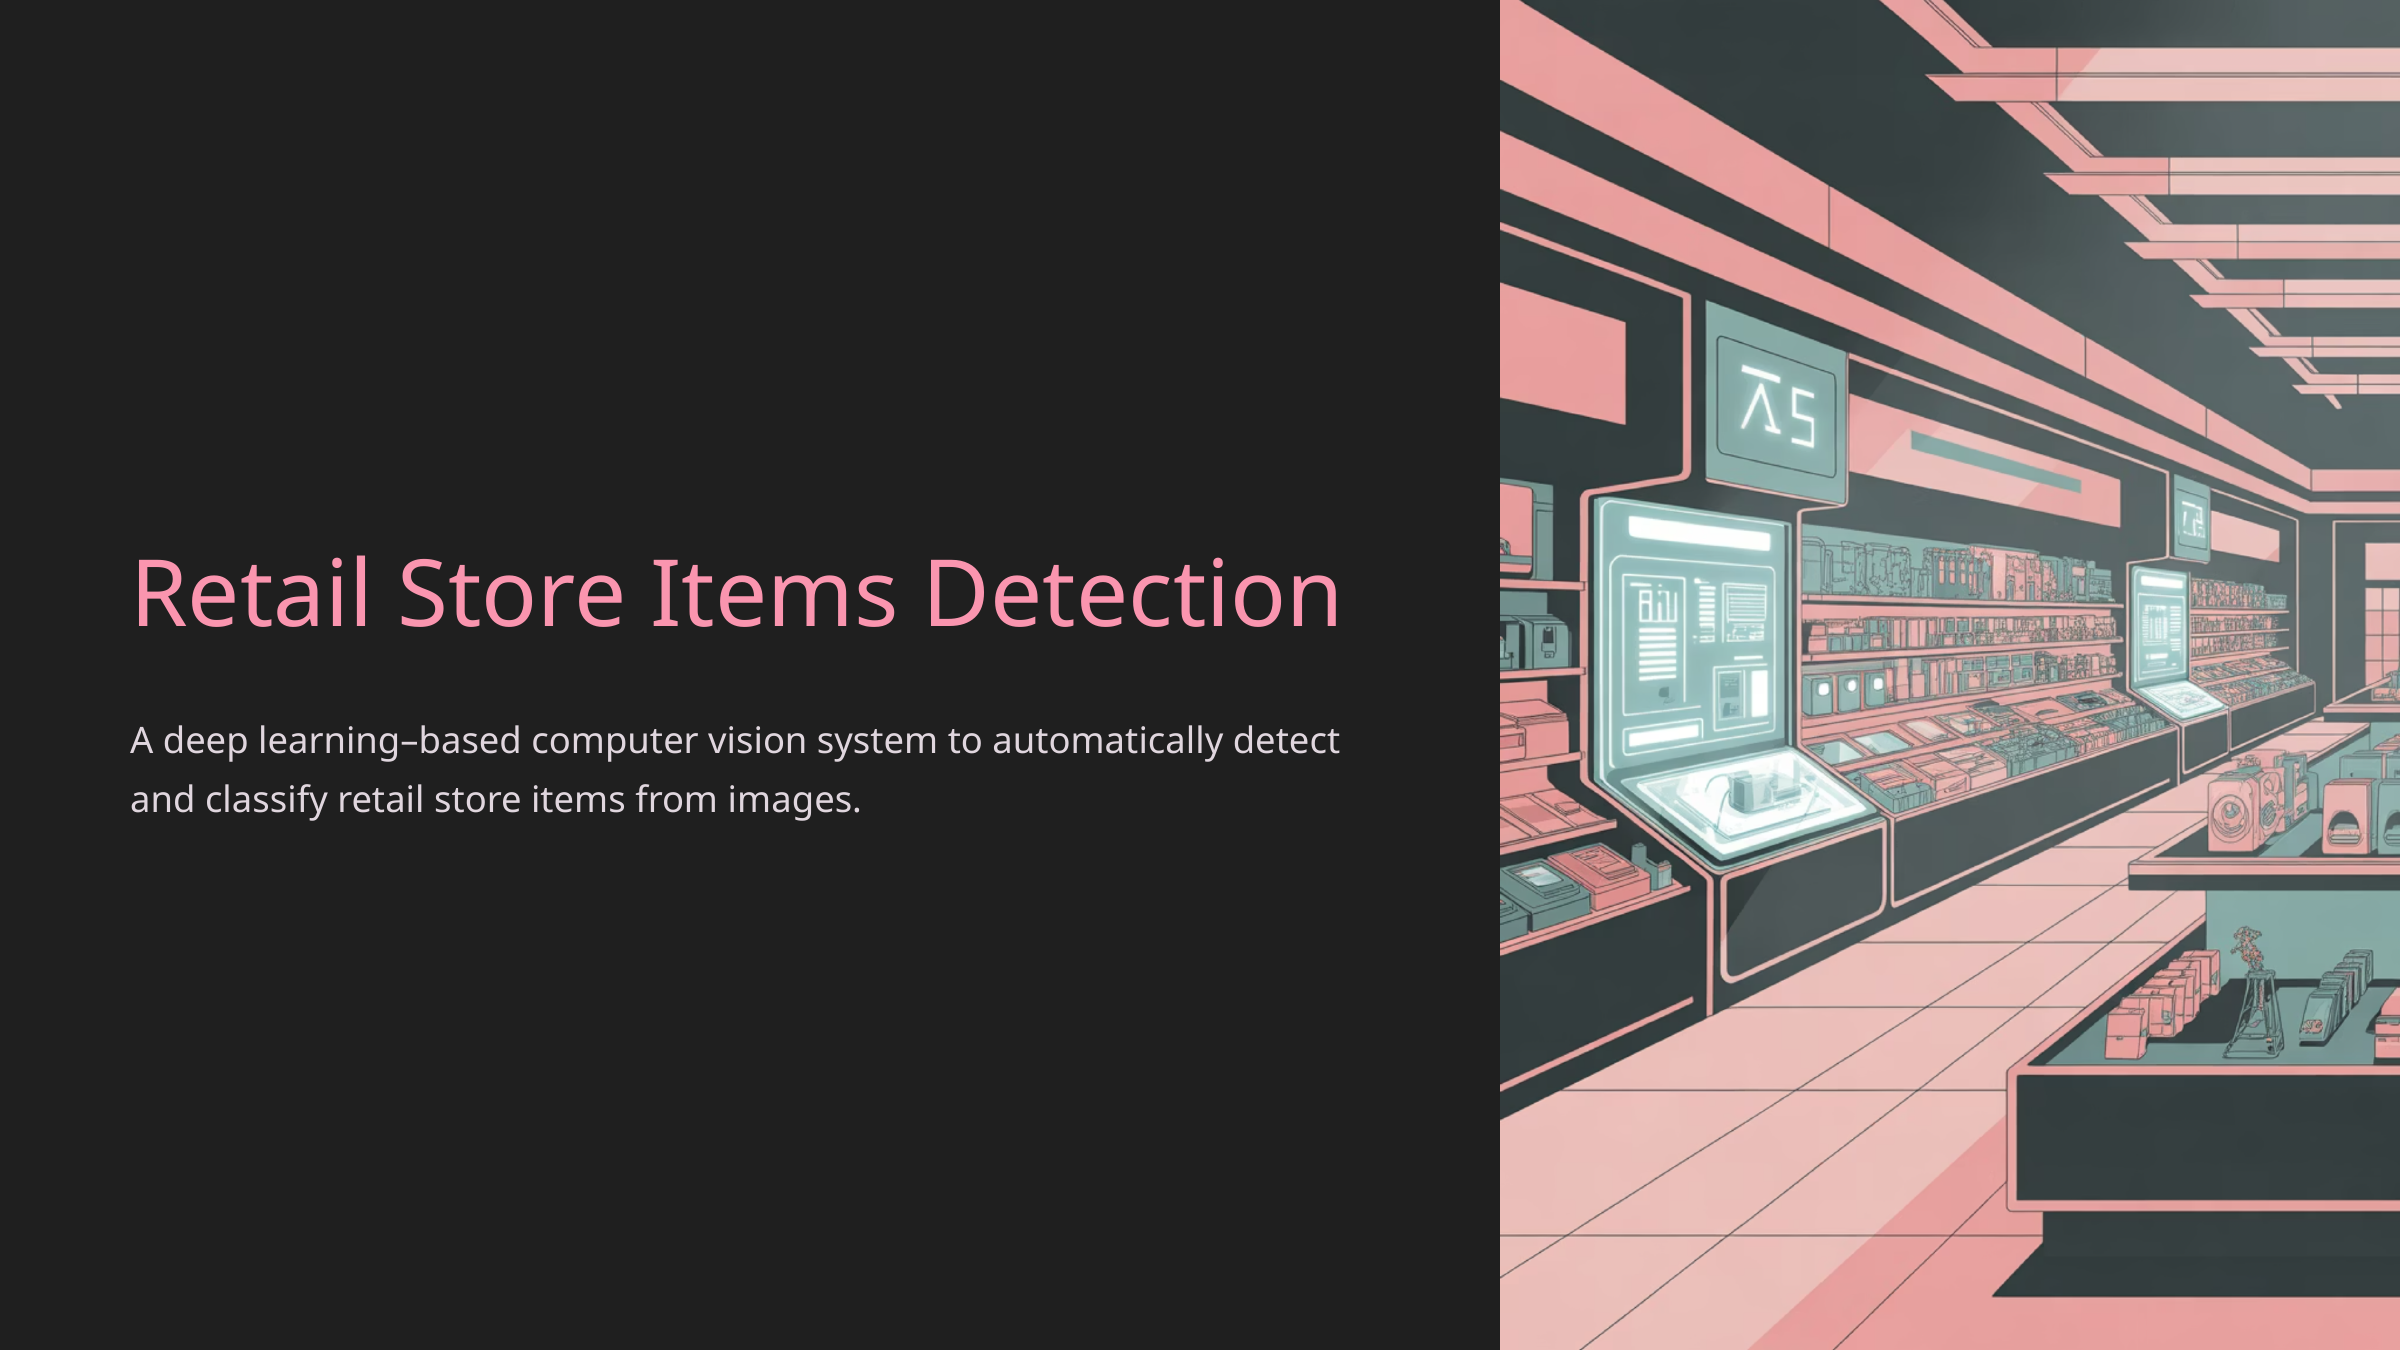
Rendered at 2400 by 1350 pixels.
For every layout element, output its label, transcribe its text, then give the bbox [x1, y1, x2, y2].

text_box A deep learning–based computer vision system to automatically detect and classify retail store items from images. [130, 701, 1370, 821]
picture [1499, 0, 2400, 1350]
text_box Retail Store Items Detection [130, 529, 1164, 646]
